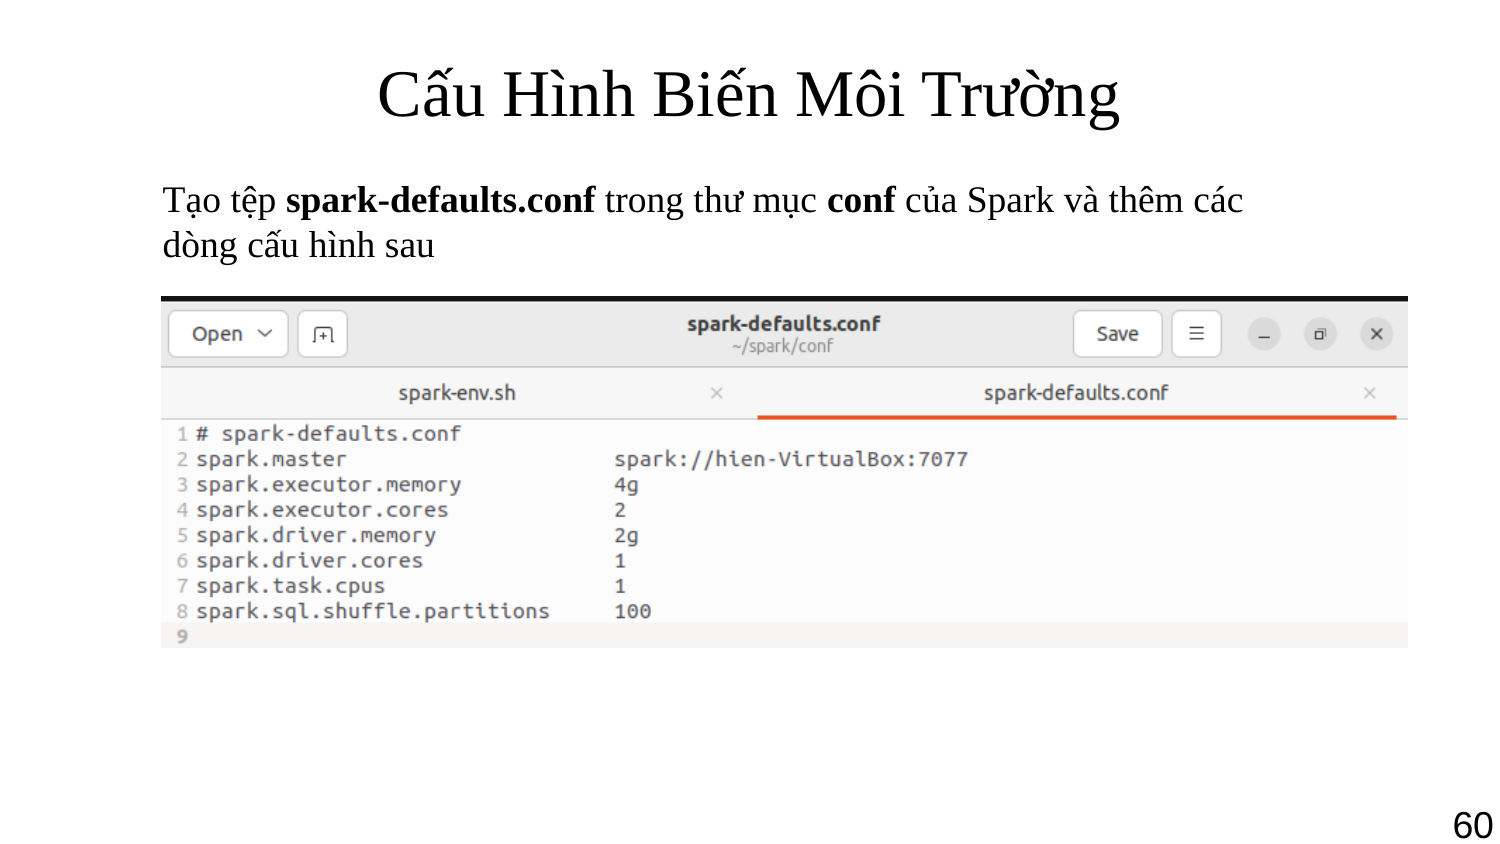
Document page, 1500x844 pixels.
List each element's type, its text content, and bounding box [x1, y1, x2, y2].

title Cấu Hình Biến Môi Trường [75, 50, 1425, 130]
text_box Tạo tệp spark-defaults.conf trong thư mục conf của Spark và thêm các dòng cấu hình sau [147, 167, 1261, 272]
picture [161, 295, 1408, 648]
text_box 60 [1437, 793, 1500, 844]
